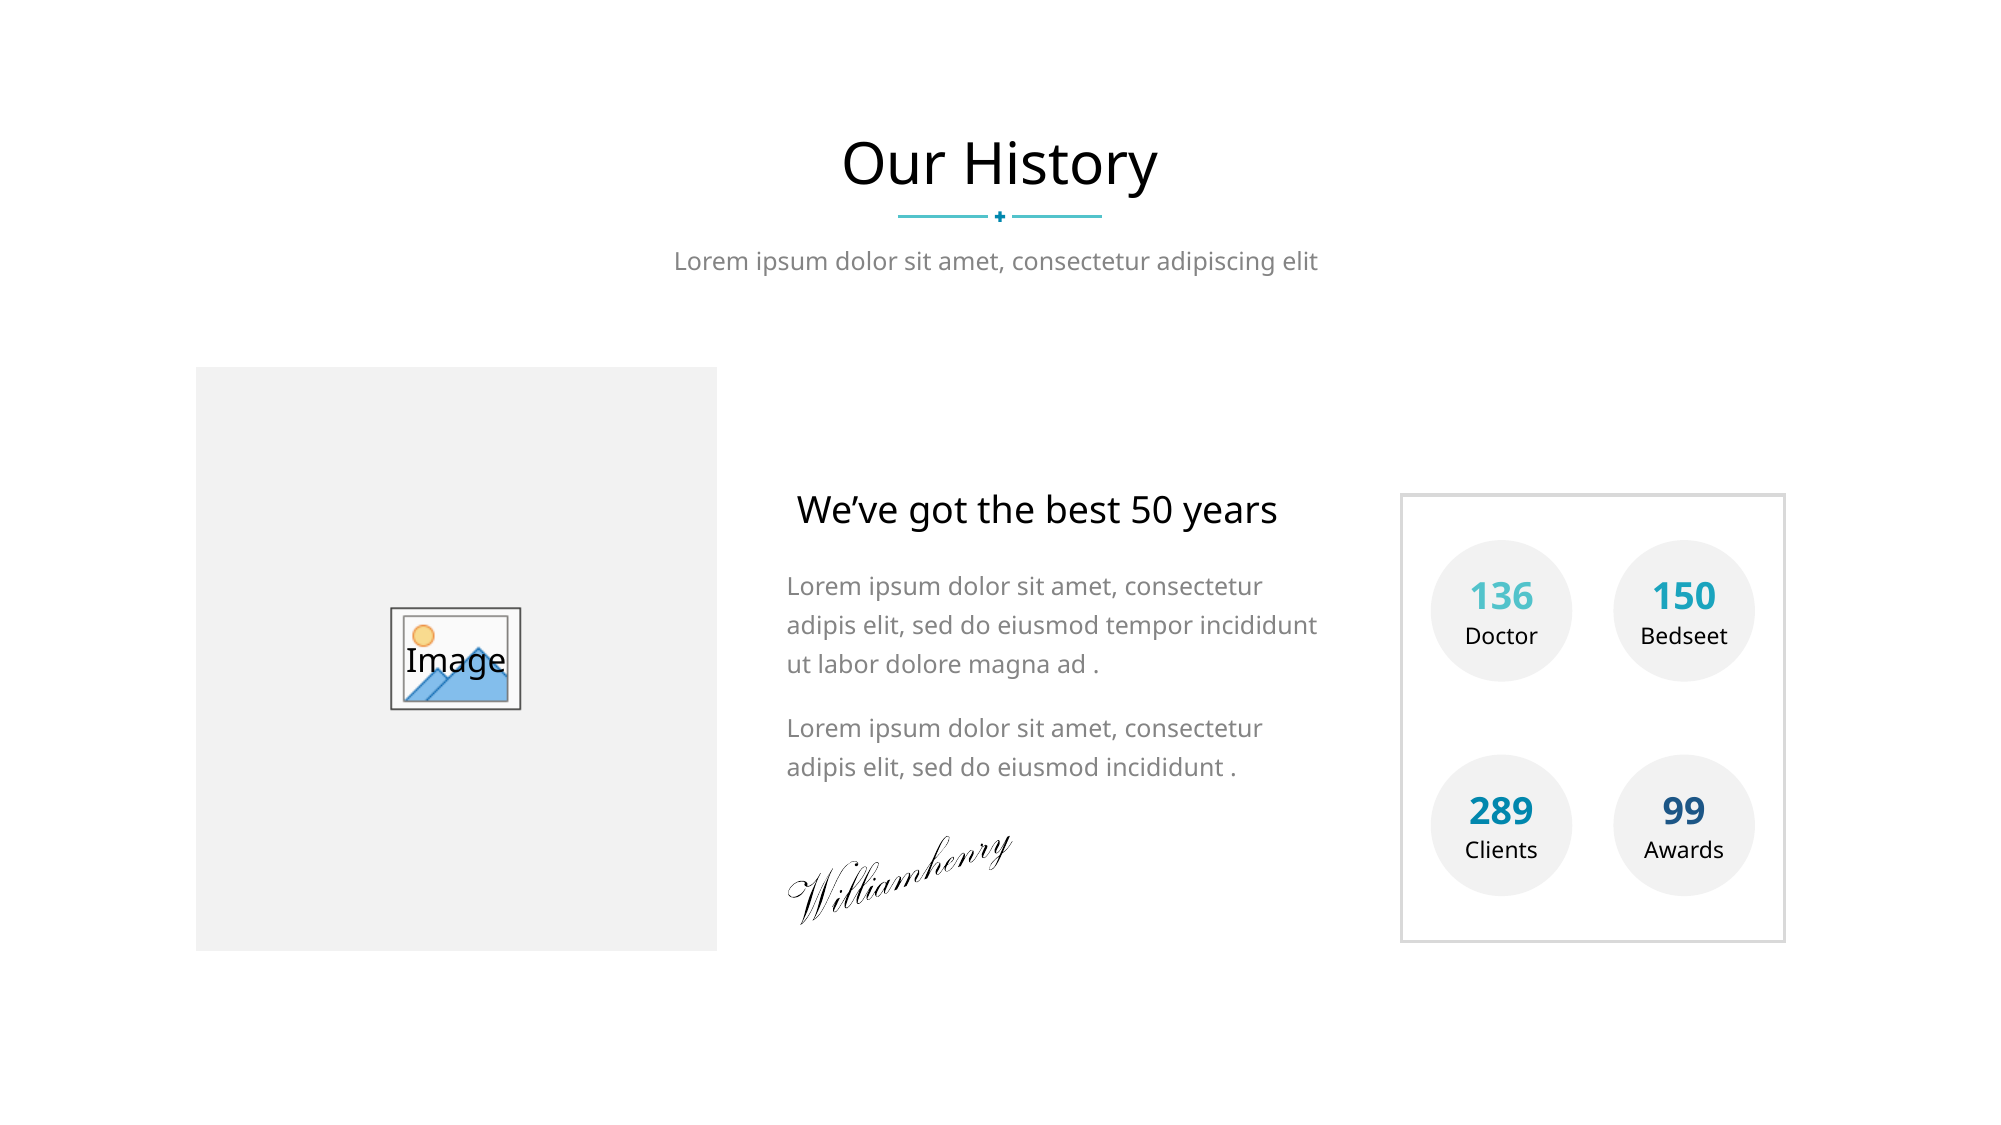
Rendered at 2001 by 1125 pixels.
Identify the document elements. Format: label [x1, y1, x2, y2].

text_box [483, 118, 1517, 281]
picture [196, 366, 717, 951]
text_box [771, 478, 1349, 925]
text_box [1401, 494, 1785, 942]
